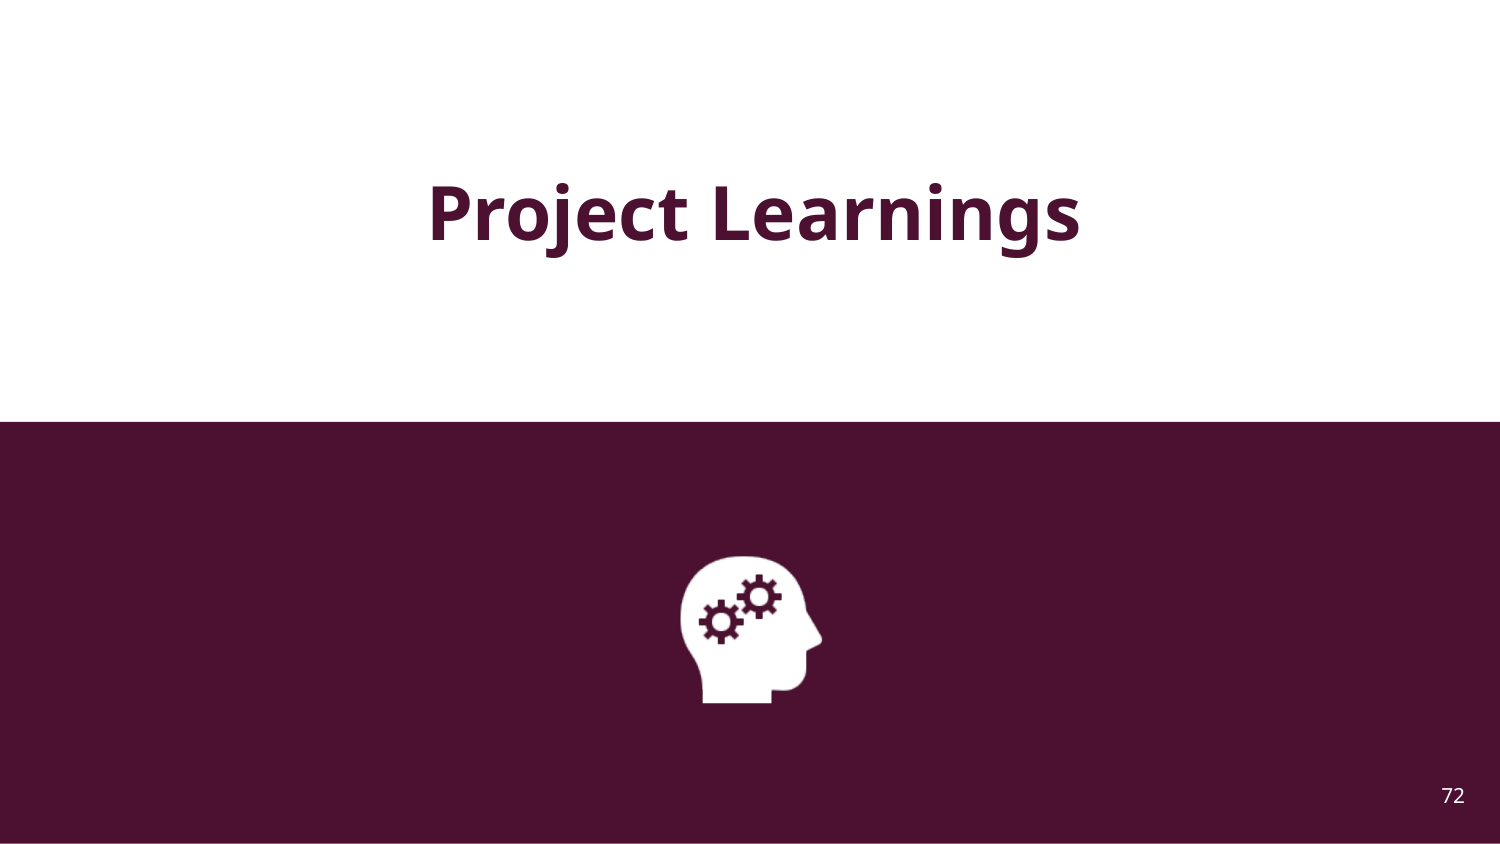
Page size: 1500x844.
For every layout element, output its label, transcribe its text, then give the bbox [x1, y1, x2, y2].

slide_number ‹#› [1389, 764, 1480, 830]
picture [671, 549, 829, 707]
title Project Learnings [51, 133, 1458, 289]
